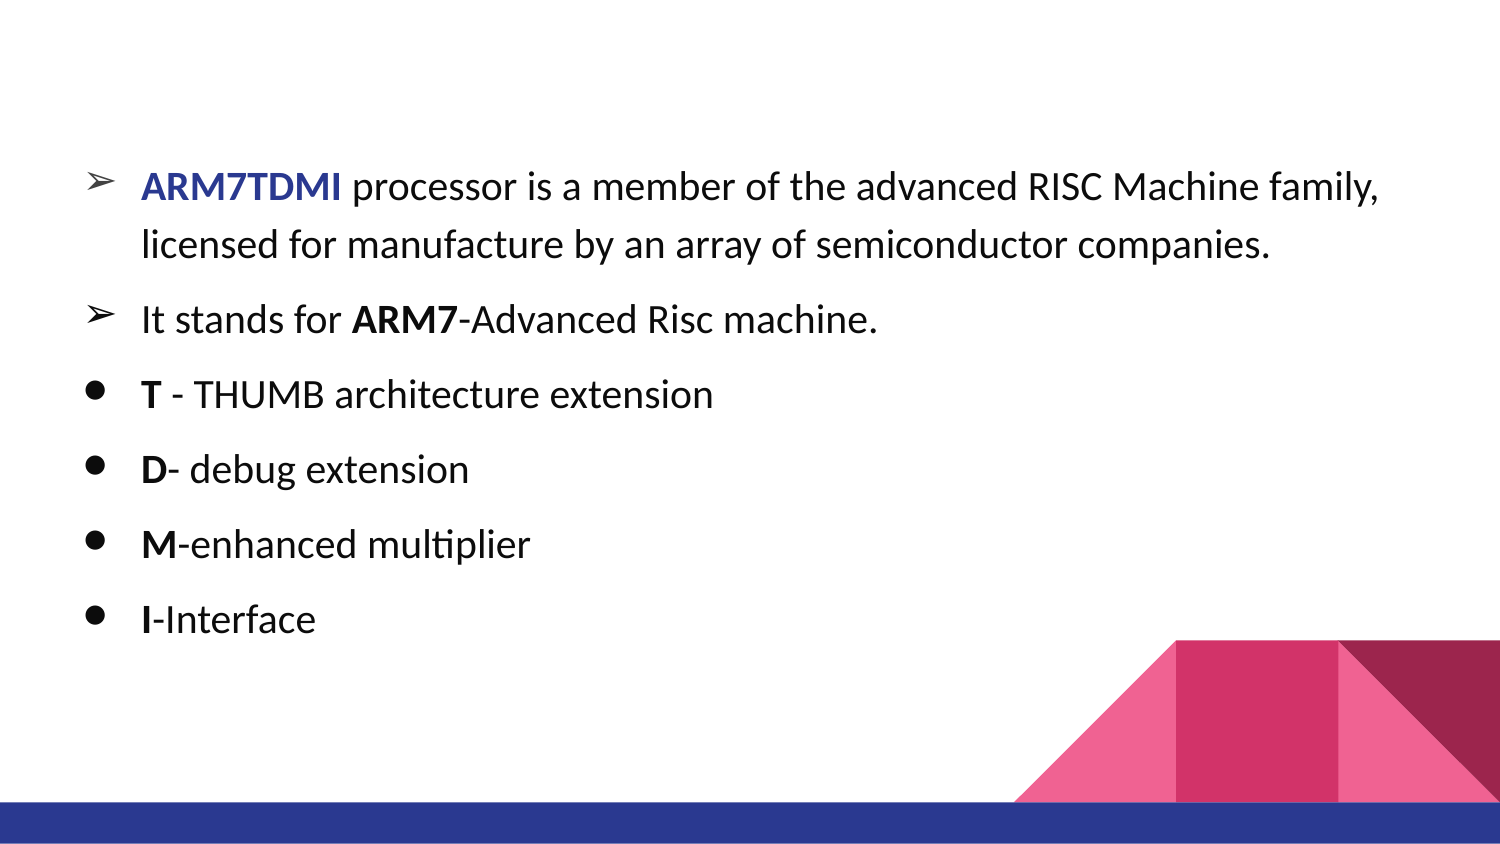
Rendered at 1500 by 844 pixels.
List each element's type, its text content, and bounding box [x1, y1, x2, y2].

list ARM7TDMI processor is a member of the advanced RISC Machine family, licensed for manufacture by an array of semiconductor companies. It stands for ARM7-Advanced Risc machine. T - THUMB architecture extension D- debug extension M-enhanced multiplier I-Interface [51, 136, 1449, 844]
